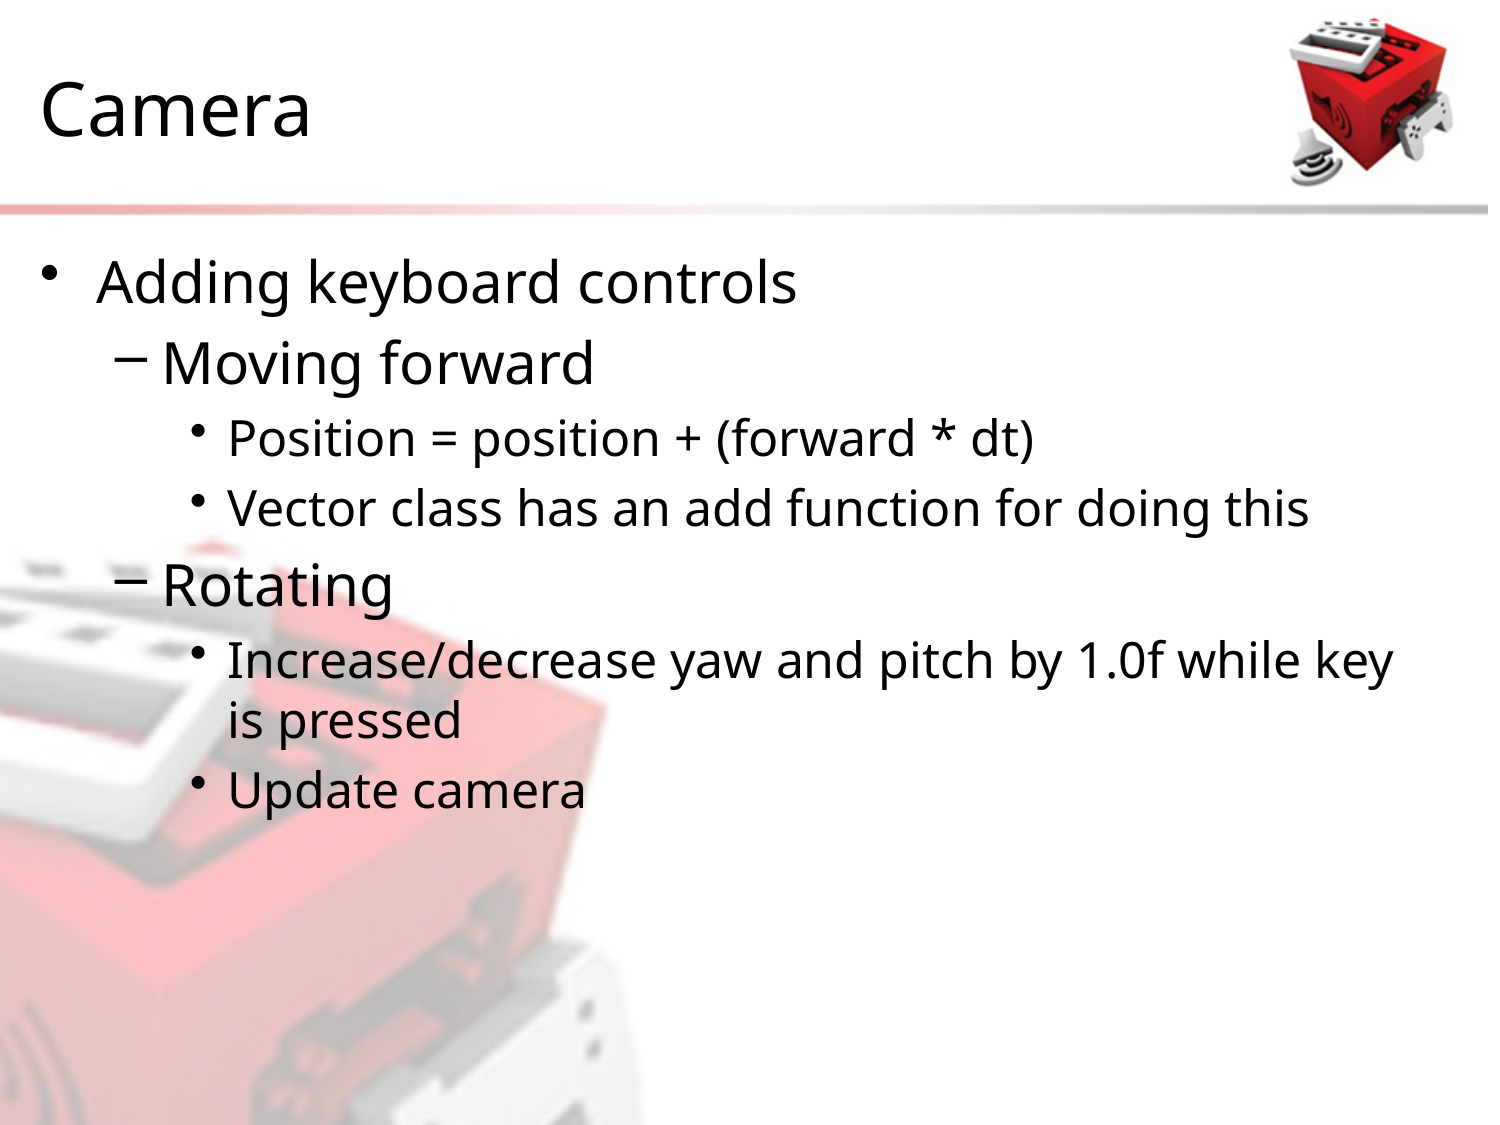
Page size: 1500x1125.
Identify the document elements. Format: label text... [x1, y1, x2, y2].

picture [0, 1, 1488, 1125]
title Camera [24, 12, 1275, 200]
list Adding keyboard controls Moving forward Position = position + (forward * dt) Vector class has an add function for doing this Rotating Increase/decrease yaw and pitch by 1.0f while key is pressed Update camera [24, 237, 1450, 1000]
